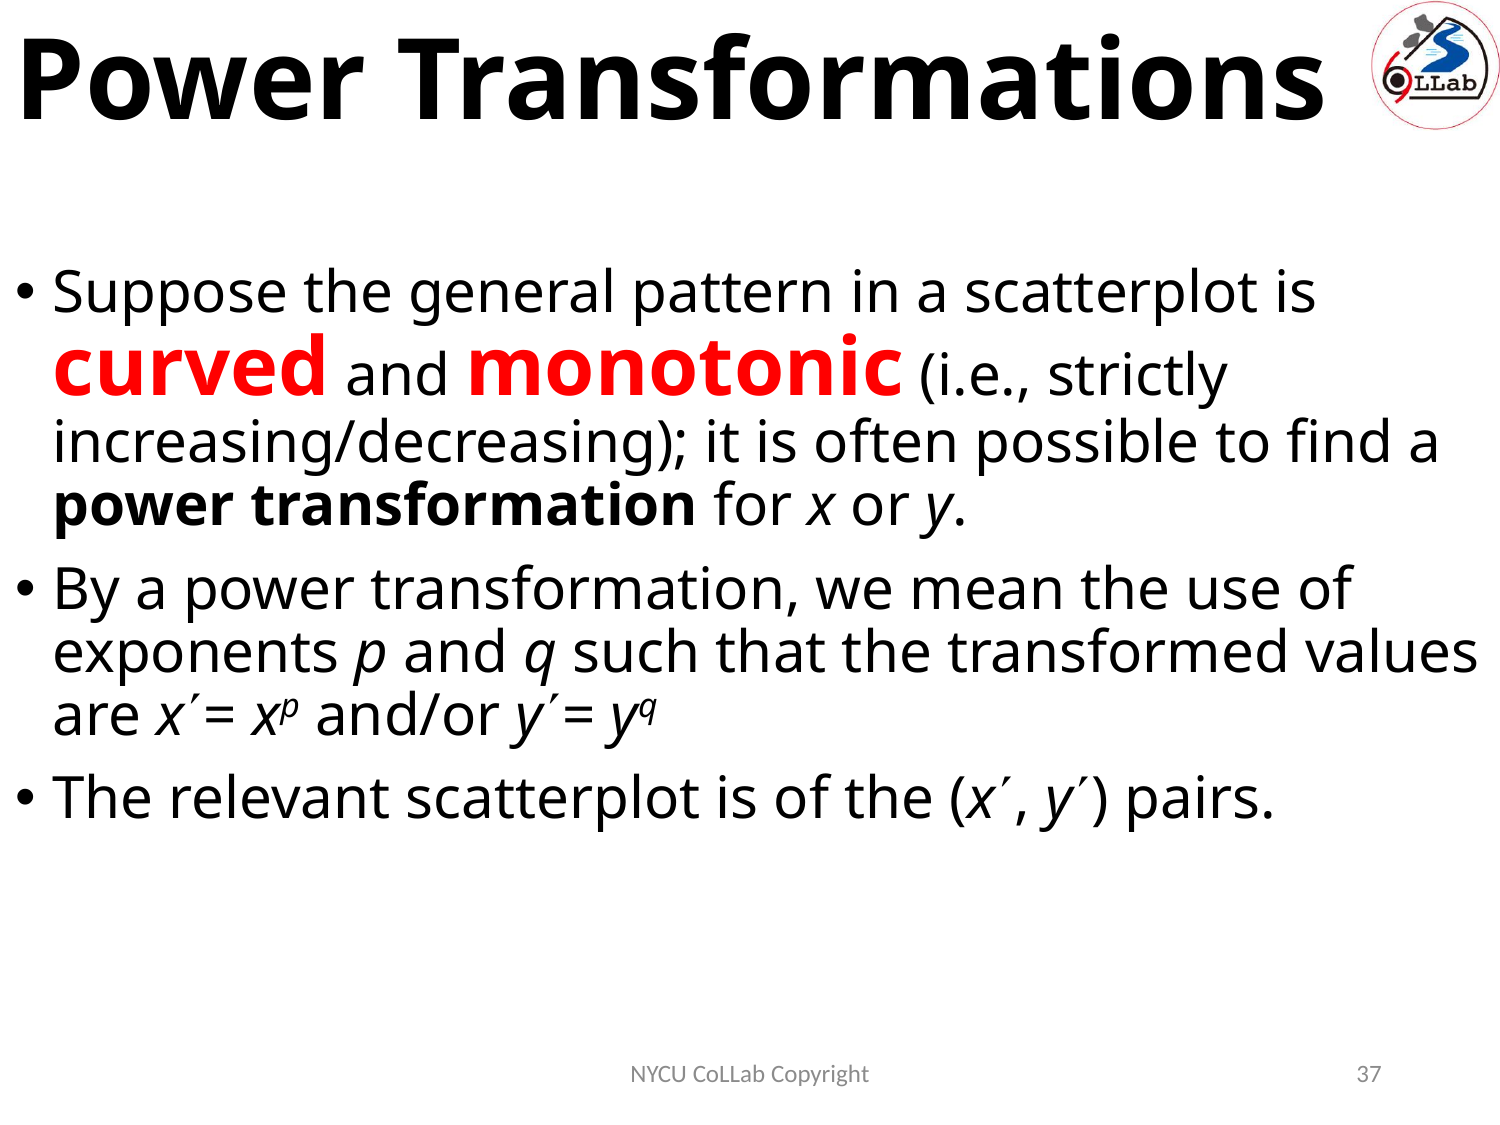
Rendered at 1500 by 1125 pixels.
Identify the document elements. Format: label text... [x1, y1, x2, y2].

list Suppose the general pattern in a scatterplot is curved and monotonic (i.e., strictly increasing/decreasing); it is often possible to find a power transformation for x or y. By a power transformation, we mean the use of exponents p and q such that the transformed values are x= xp and/or y= yq The relevant scatterplot is of the (x, y) pairs. [0, 254, 1500, 863]
text_box Power Transformations [0, 863, 1500, 1125]
text_box Power Transformations [0, 0, 1500, 254]
picture [1370, 0, 1500, 131]
